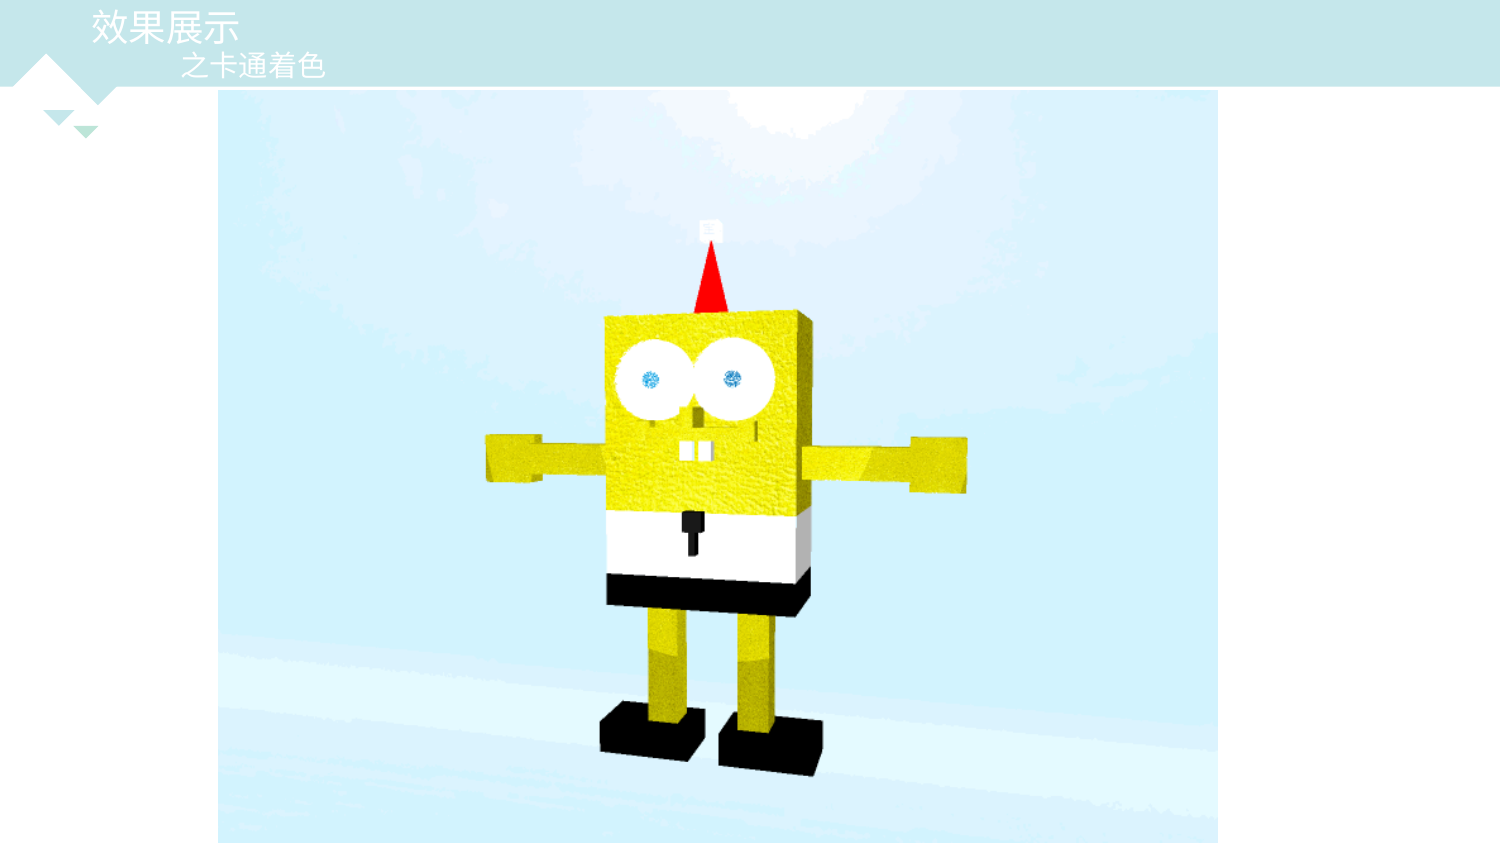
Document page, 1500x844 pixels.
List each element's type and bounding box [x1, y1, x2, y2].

picture [218, 89, 1219, 843]
text_box [76, 0, 431, 91]
